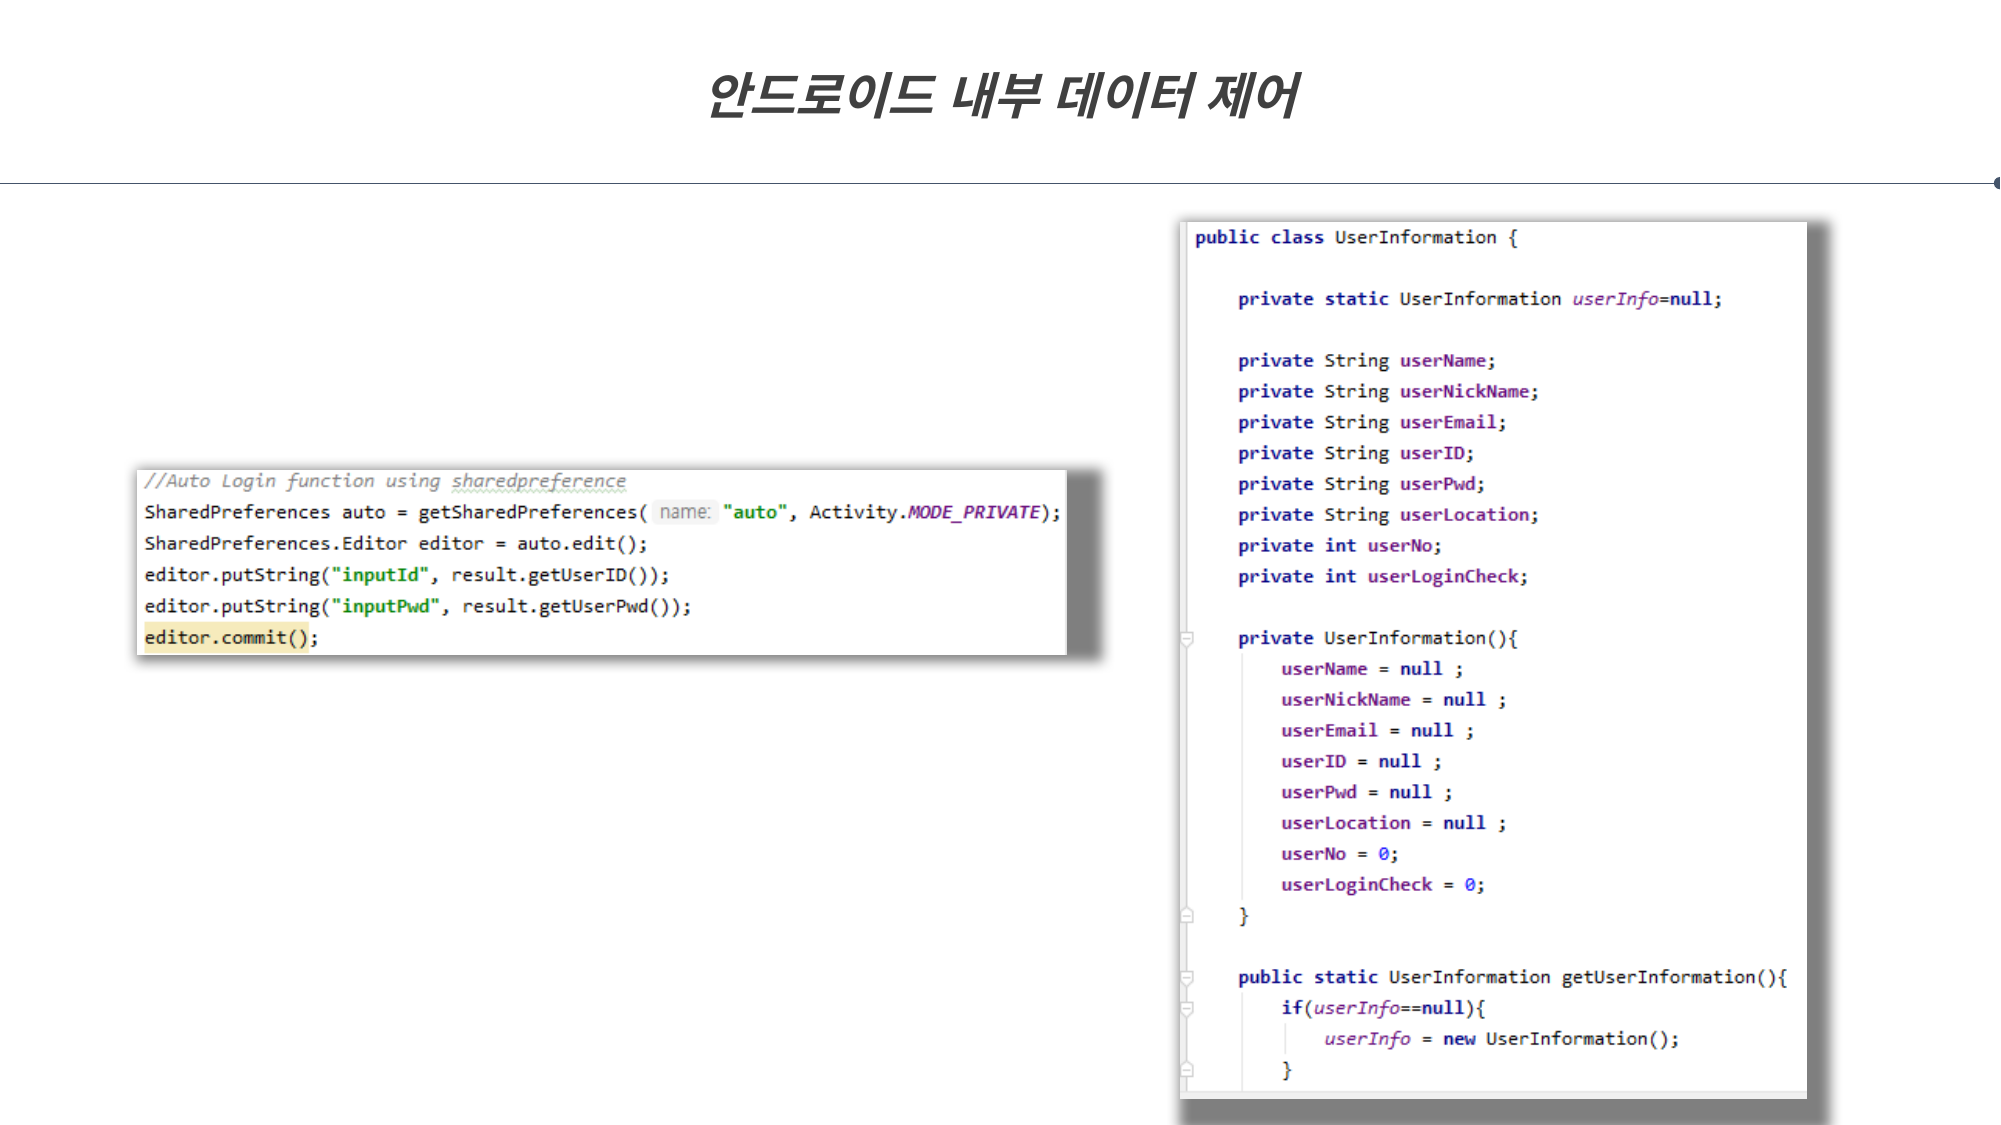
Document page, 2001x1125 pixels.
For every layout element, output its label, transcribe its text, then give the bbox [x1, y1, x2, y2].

text_box 안드로이드 내부 데이터 제어 [0, 0, 2000, 160]
picture [1180, 222, 1807, 1099]
picture [137, 470, 1067, 655]
